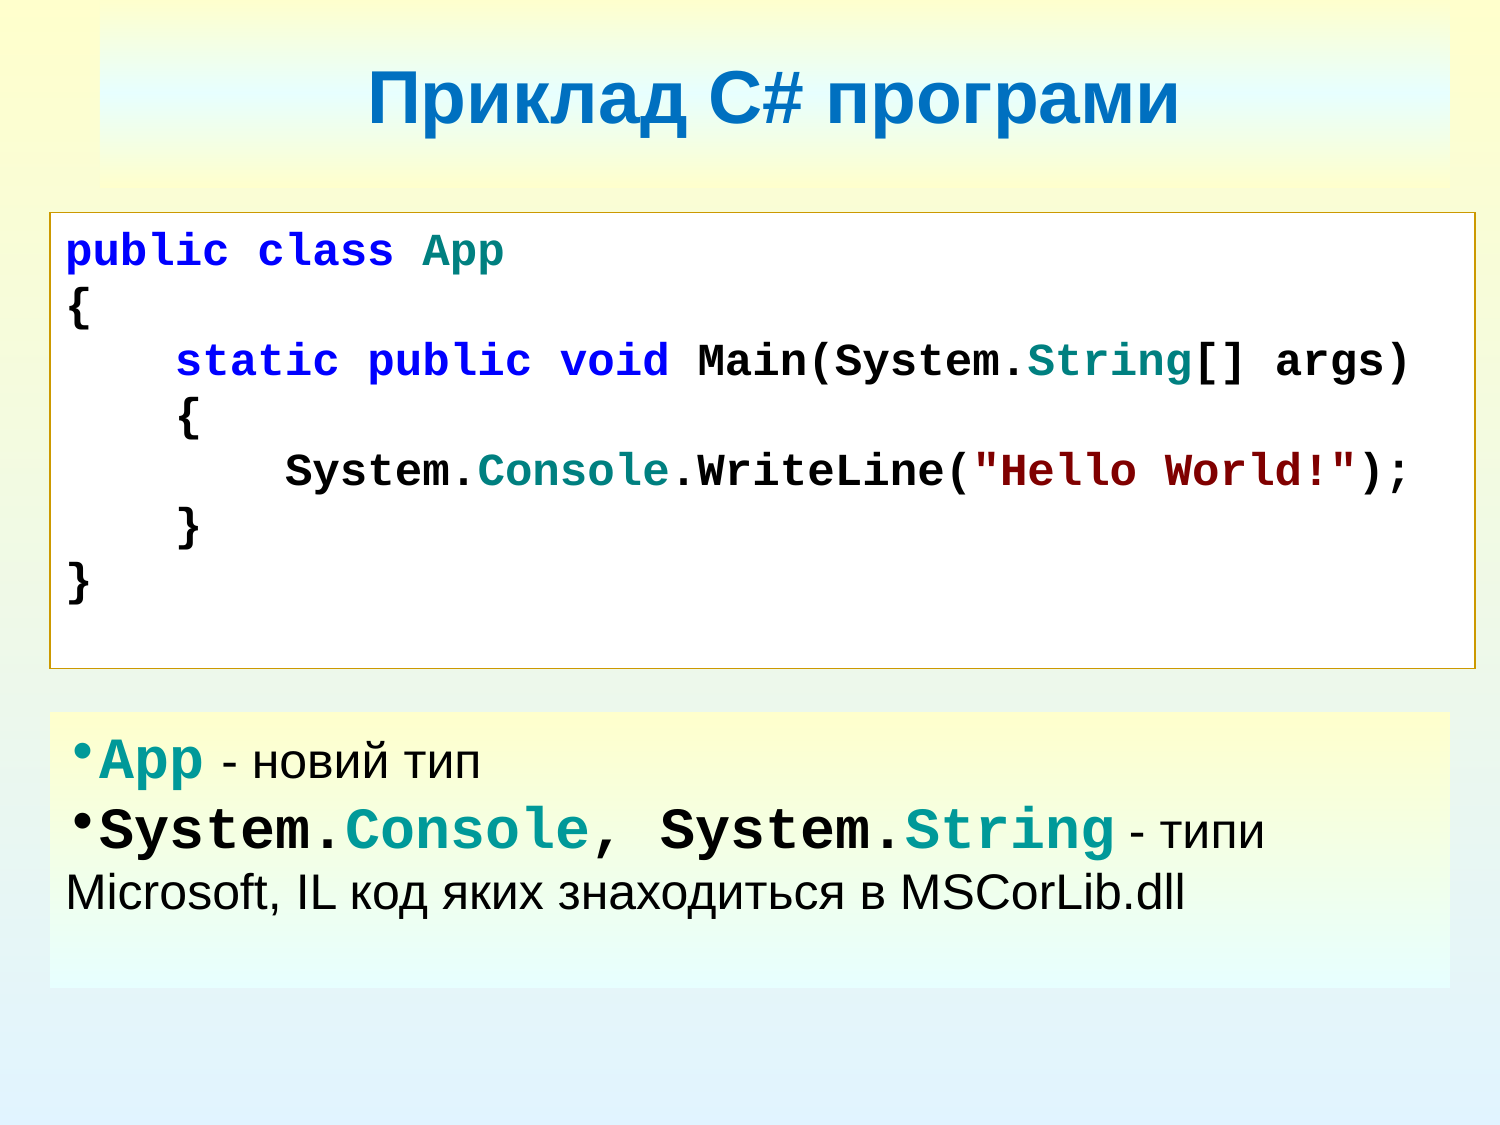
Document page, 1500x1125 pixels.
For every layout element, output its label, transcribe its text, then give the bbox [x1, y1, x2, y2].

text_box App - новий тип System.Console, System.String - типи Microsoft, IL код яких знаходиться в MSCorLib.dll [50, 712, 1450, 988]
text_box public class App { static public void Main(System.String[] args) { System.Console.WriteLine("Hello World!"); } } [49, 212, 1475, 669]
title Приклад C# програми [99, 0, 1450, 188]
